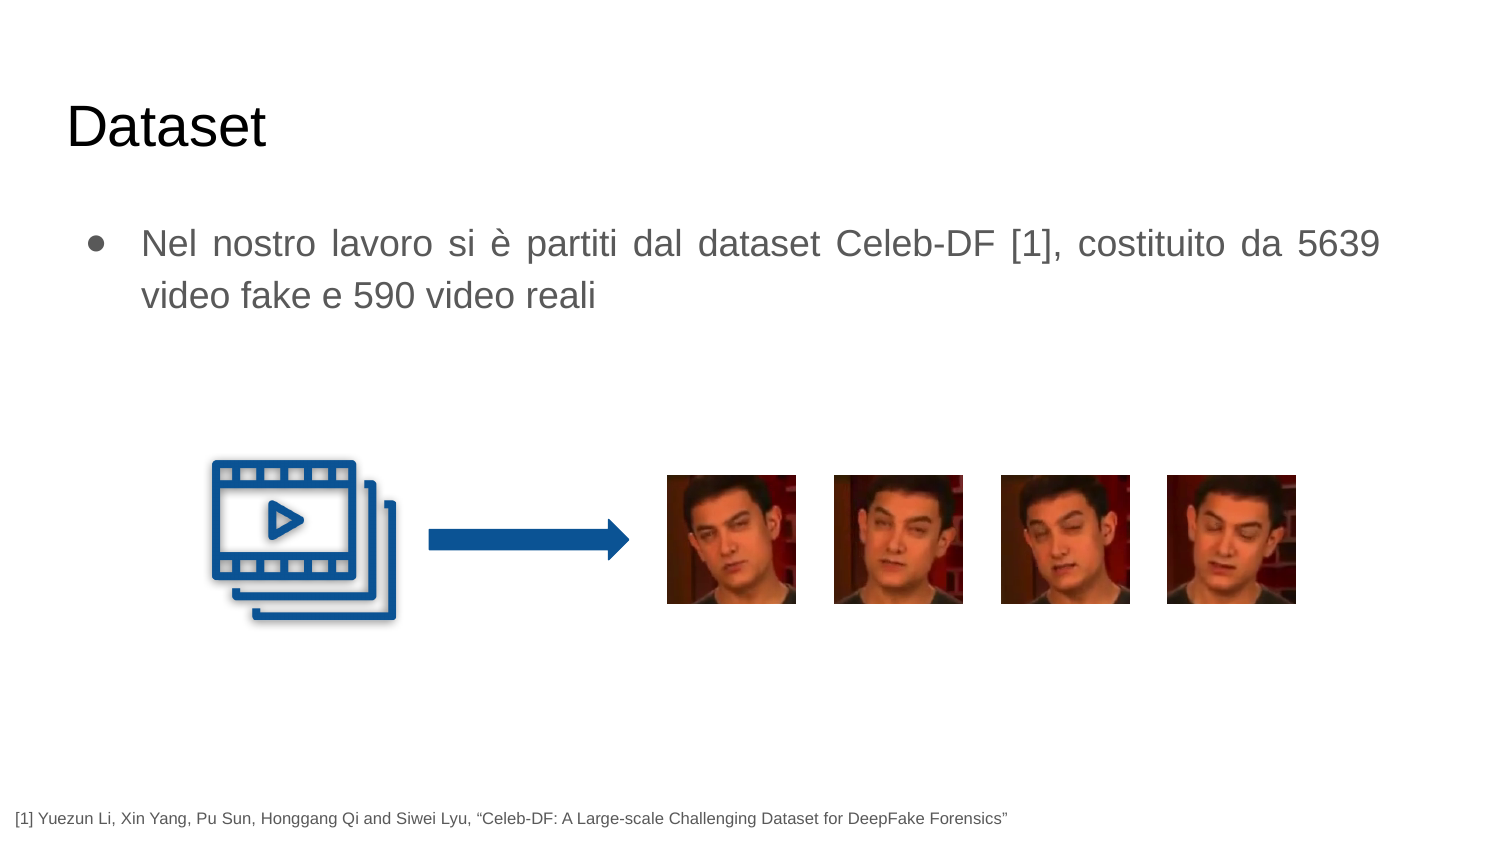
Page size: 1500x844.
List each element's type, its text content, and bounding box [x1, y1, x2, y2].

picture [203, 439, 404, 640]
title Dataset [51, 72, 1449, 167]
picture [833, 475, 963, 604]
picture [1167, 475, 1297, 604]
text_box Nel nostro lavoro si è partiti dal dataset Celeb-DF [1], costituito da 5639 video fake e 590 video reali [51, 197, 1396, 331]
picture [667, 475, 796, 604]
picture [1000, 475, 1130, 604]
text_box [429, 519, 629, 560]
text_box [1] Yuezun Li, Xin Yang, Pu Sun, Honggang Qi and Siwei Lyu, “Celeb-DF: A Large-scale Challenging Dataset for DeepFake Forensics” [0, 793, 1500, 840]
